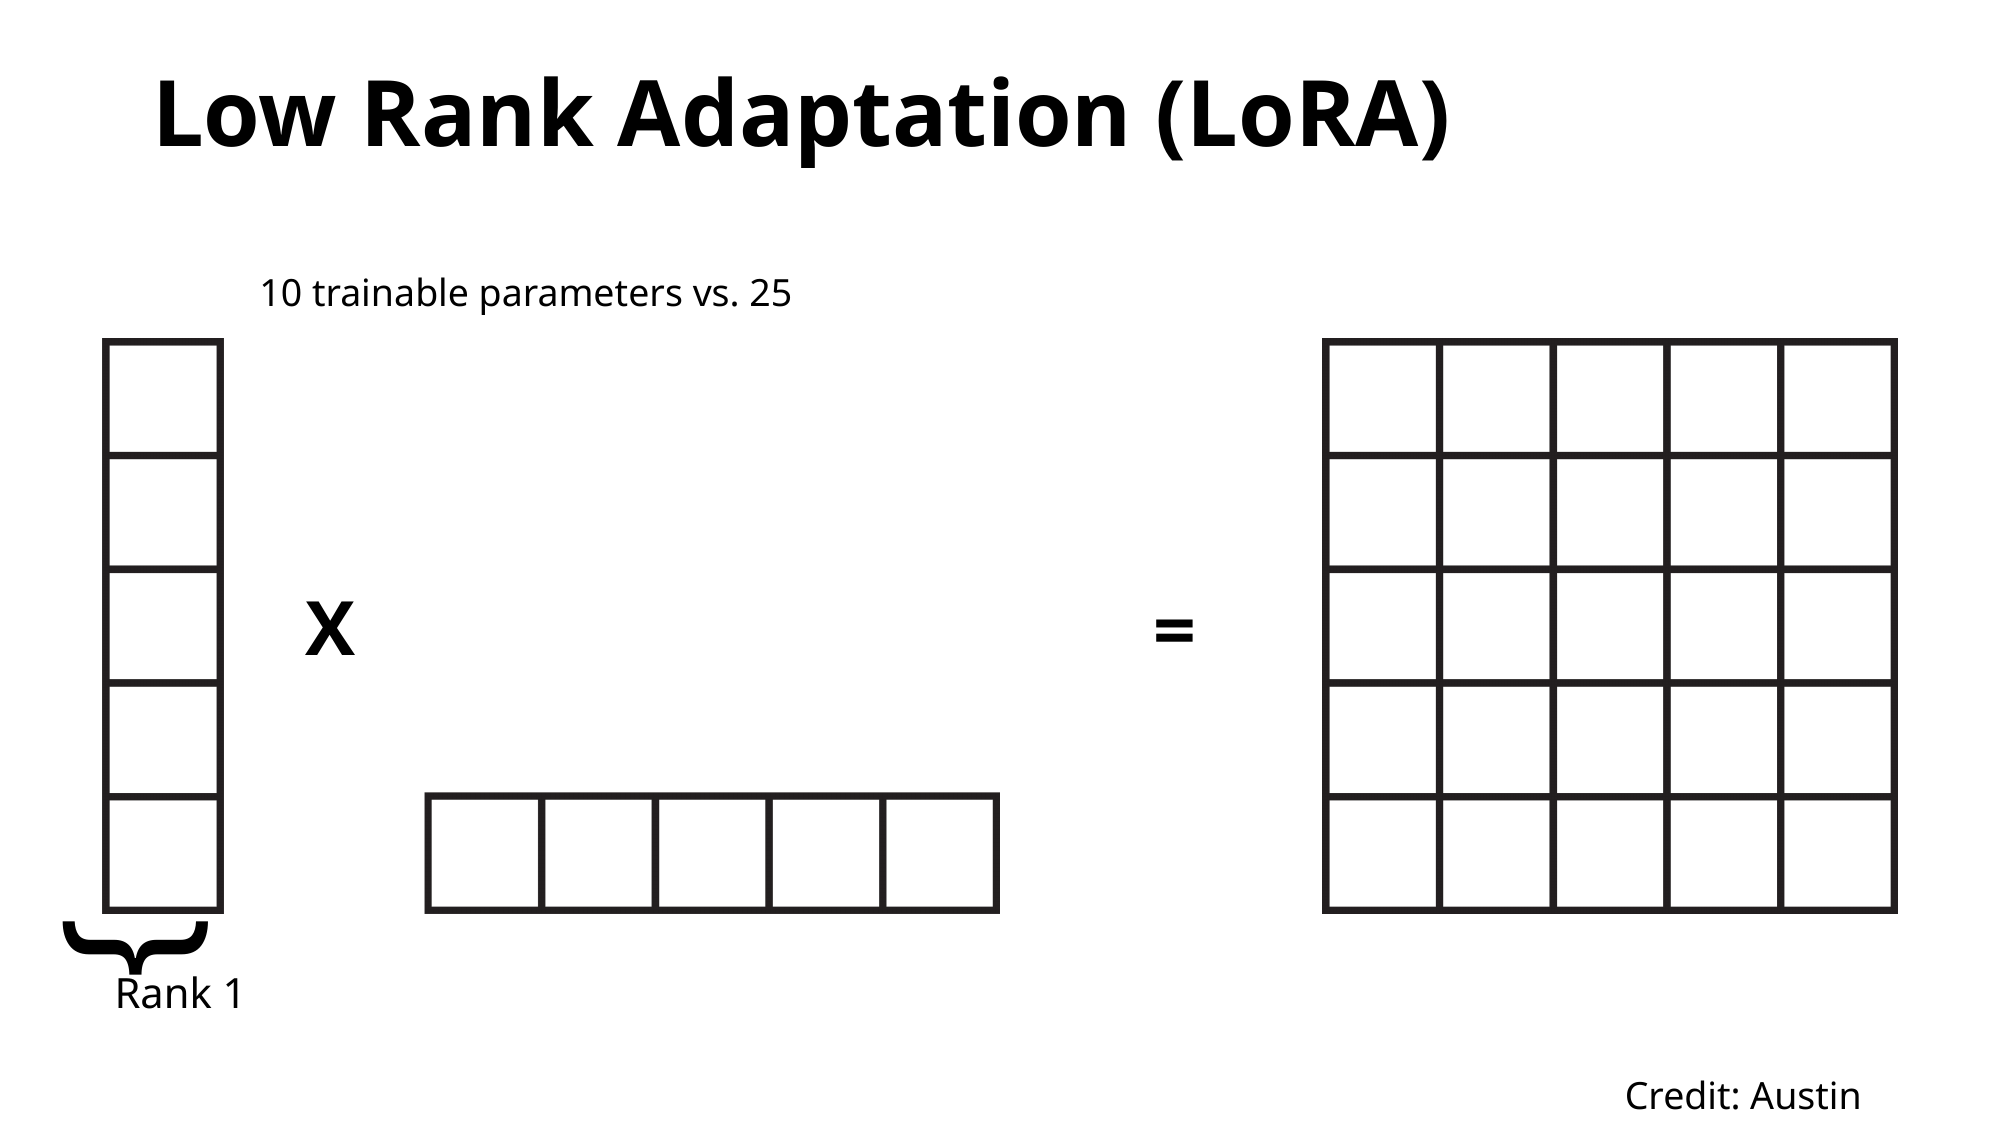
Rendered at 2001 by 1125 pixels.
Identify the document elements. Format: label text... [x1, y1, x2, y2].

text_box Credit: Austin Lackey [1610, 1064, 1993, 1125]
picture [425, 565, 999, 1125]
text_box Low Rank Adaptation (LoRA) [137, 59, 1863, 278]
text_box X [290, 573, 383, 679]
picture [1321, 337, 1899, 915]
text_box 10 trainable parameters vs. 25 [244, 261, 1268, 322]
text_box = [1138, 575, 1232, 680]
text_box } [48, 901, 264, 1066]
text_box Rank 1 [99, 959, 566, 1025]
picture [101, 337, 224, 915]
